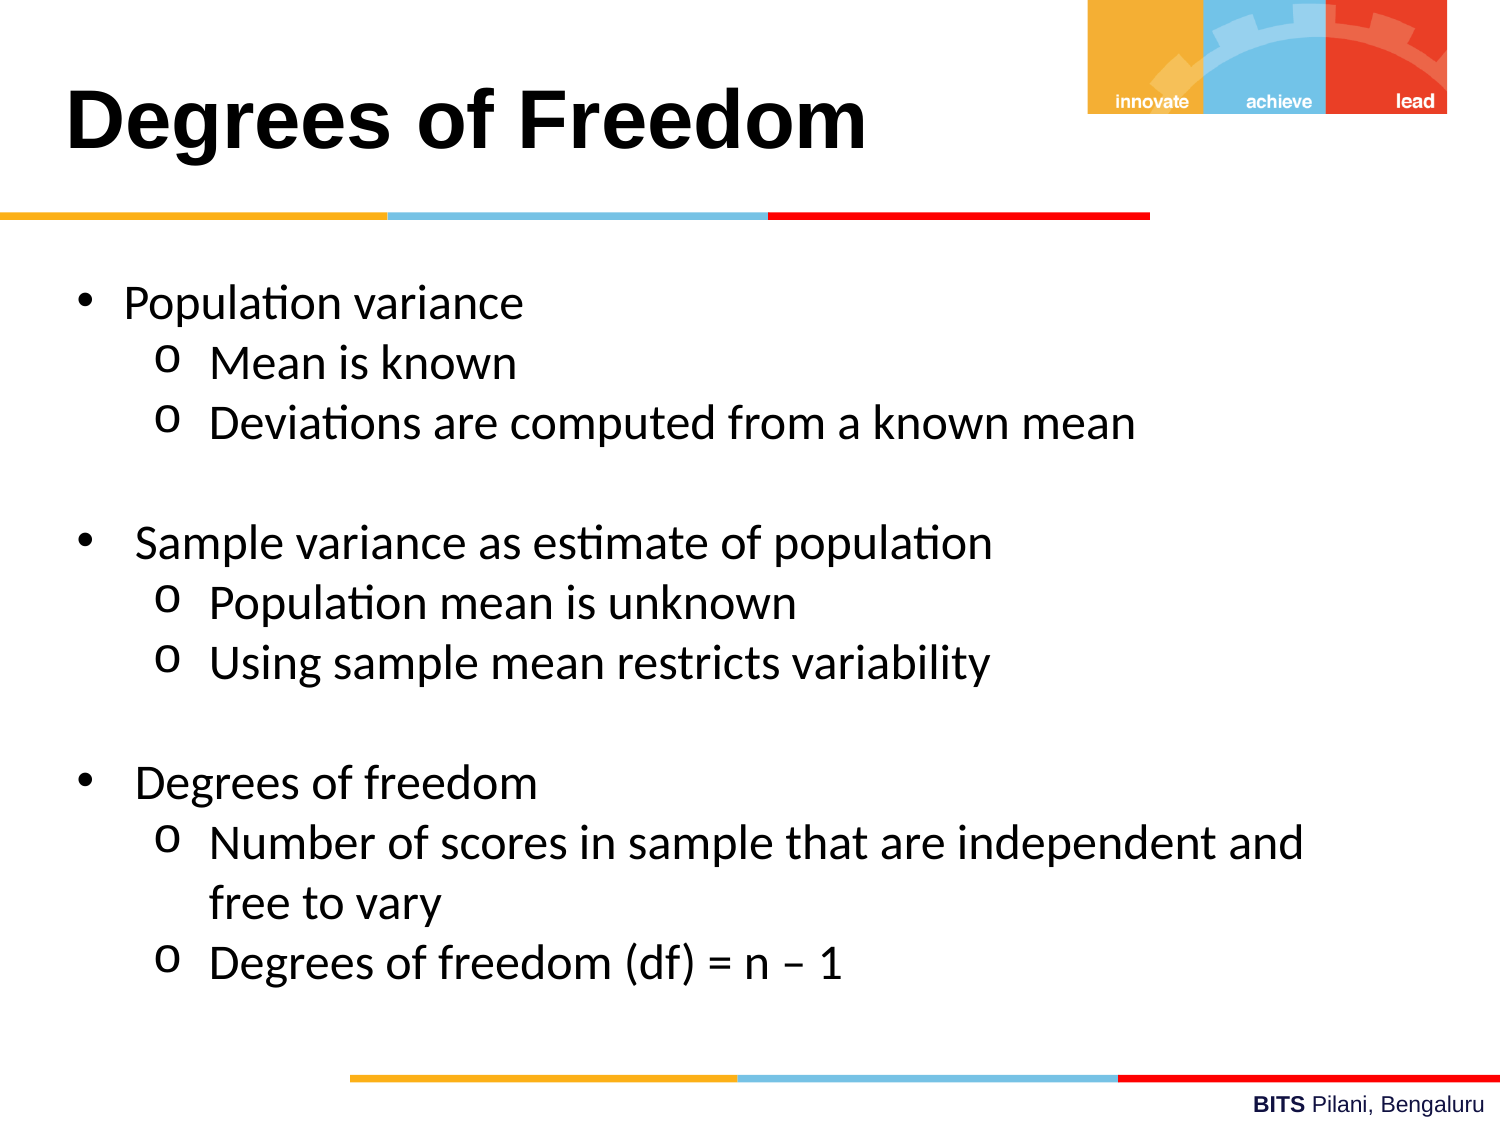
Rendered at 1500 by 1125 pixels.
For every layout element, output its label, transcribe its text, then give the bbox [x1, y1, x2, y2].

text_box Population variance Mean is known Deviations are computed from a known mean Sample variance as estimate of population Population mean is unknown Using sample mean restricts variability Degrees of freedom Number of scores in sample that are independent and free to vary Degrees of freedom (df) = n – 1 [61, 262, 1338, 997]
picture [1087, 0, 1448, 114]
title Degrees of Freedom [64, 45, 1113, 185]
